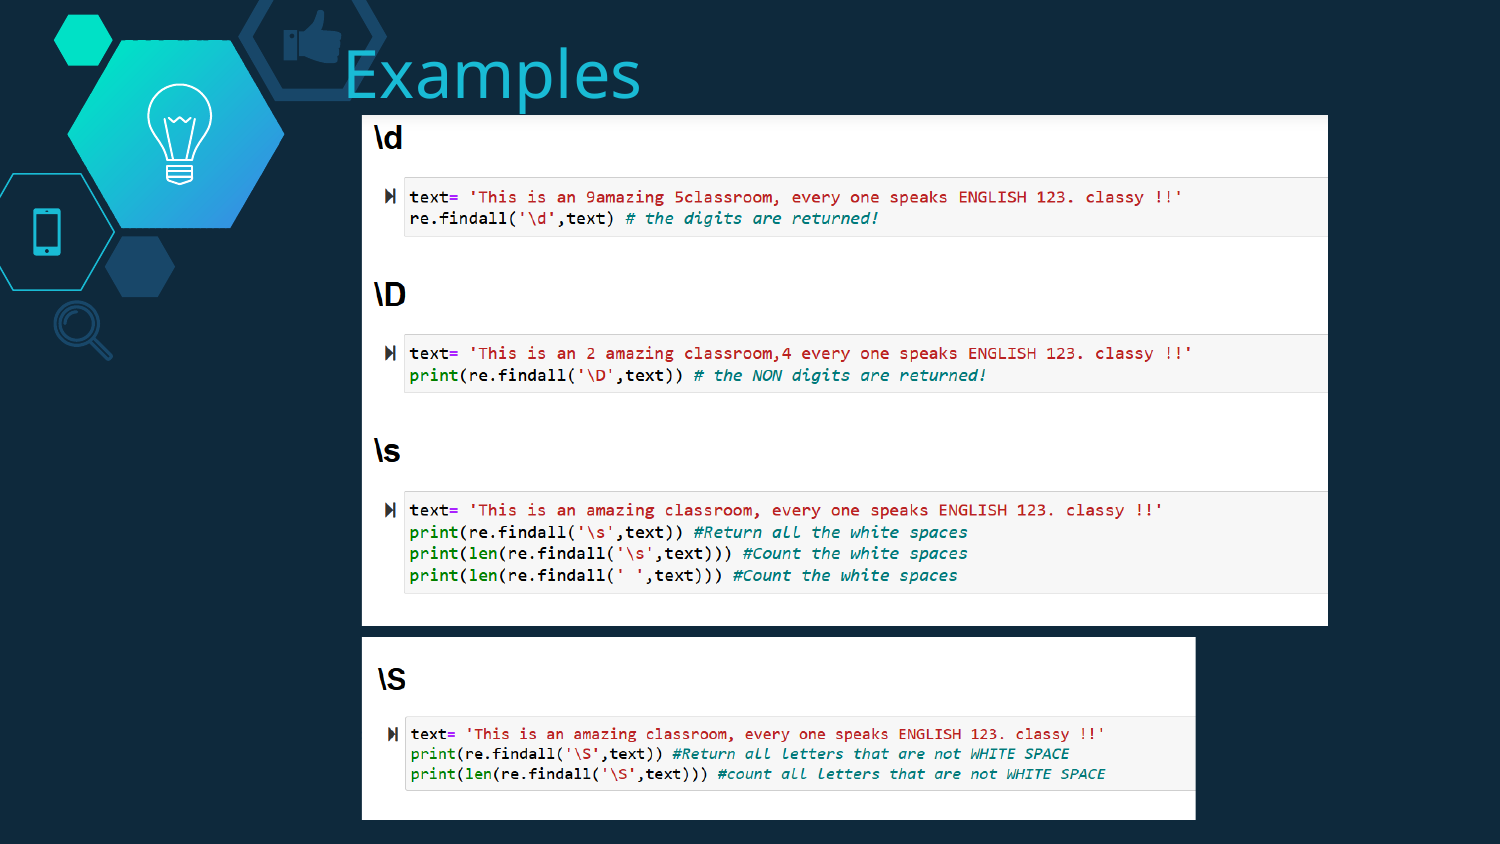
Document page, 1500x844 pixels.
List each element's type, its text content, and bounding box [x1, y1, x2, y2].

picture [361, 637, 1196, 820]
title Examples [327, 34, 1399, 128]
picture [361, 115, 1329, 626]
